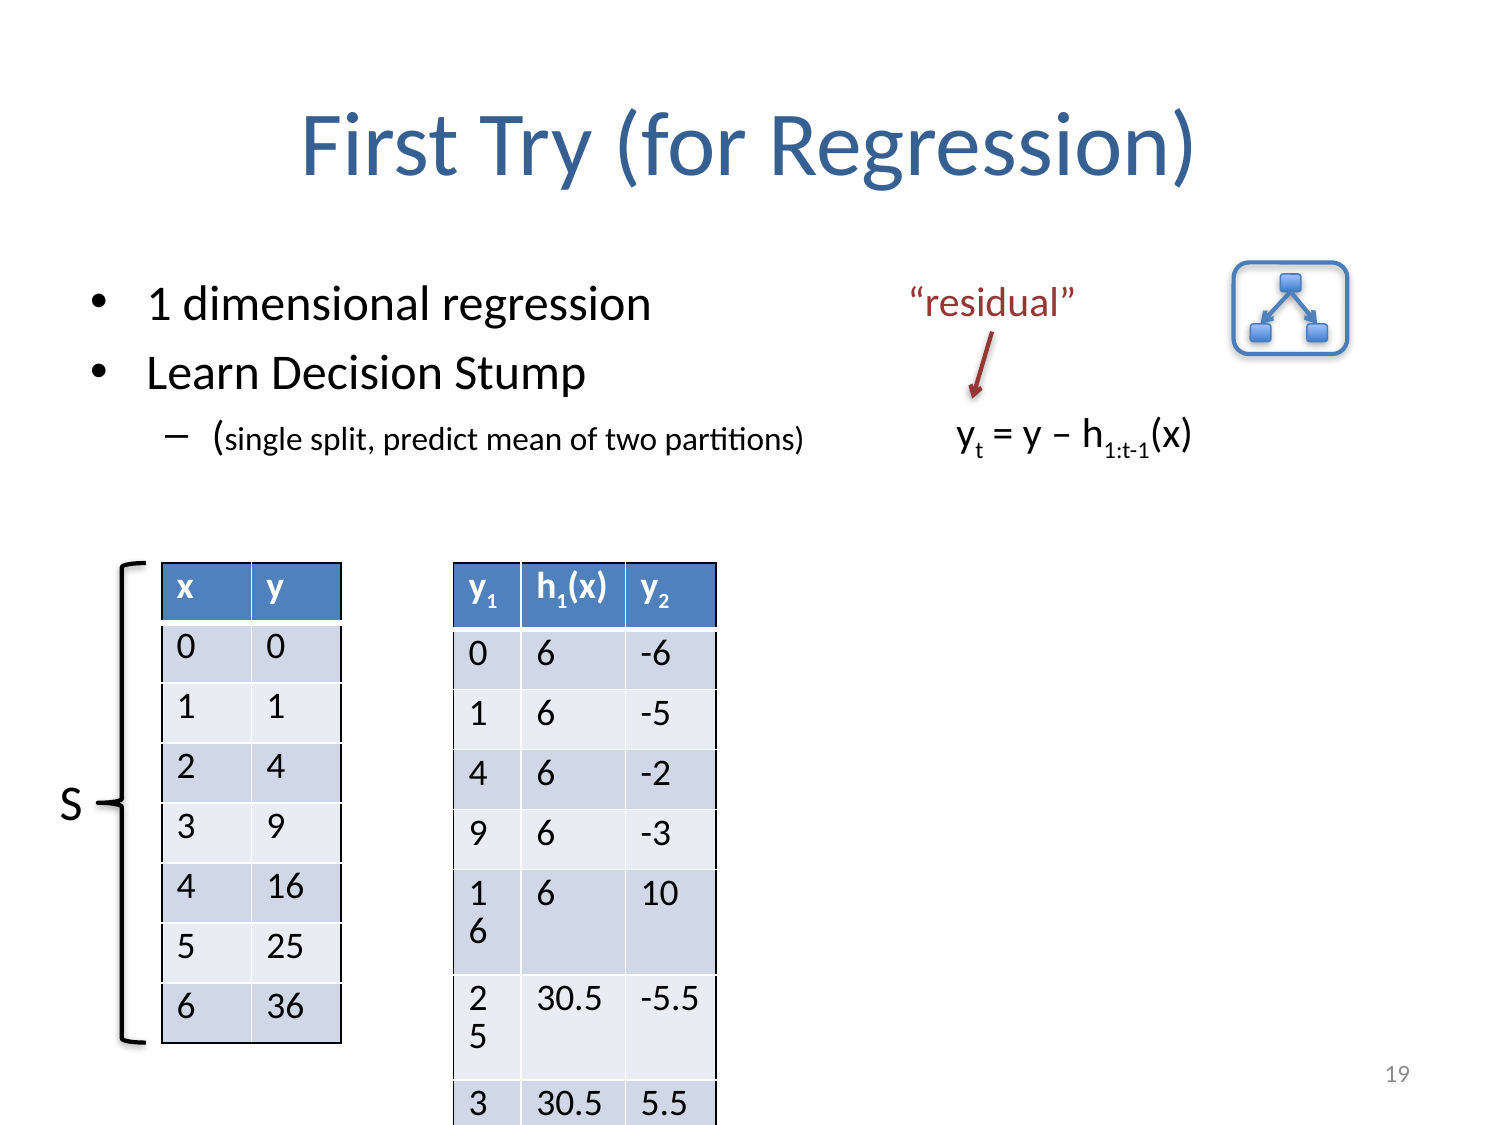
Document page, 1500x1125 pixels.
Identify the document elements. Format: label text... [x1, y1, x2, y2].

table_cell 6 [522, 810, 625, 869]
table_cell 9 [252, 804, 340, 862]
table_cell -5.5 [626, 976, 715, 1079]
table_cell 4 [163, 864, 251, 922]
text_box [1233, 262, 1348, 355]
table_cell 36 [454, 1081, 520, 1125]
text_box [95, 560, 146, 1045]
table_cell 25 [454, 976, 520, 1079]
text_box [971, 332, 993, 399]
table_cell -2 [626, 750, 715, 809]
table_cell 16 [252, 864, 340, 922]
table_cell -6 [626, 632, 715, 689]
table_header x [163, 564, 251, 620]
table_cell 0 [454, 632, 520, 689]
table_cell 16 [454, 870, 520, 974]
table_cell 1 [163, 684, 251, 742]
table_cell 3 [163, 804, 251, 862]
table_header y [252, 564, 340, 620]
table_header h1(x) [522, 564, 625, 627]
table_cell 4 [454, 750, 520, 809]
list 1 dimensional regression Learn Decision Stump (single split, predict mean of two partitions) [75, 262, 1425, 979]
text_box “residual” [892, 266, 1092, 332]
title First Try (for Regression) [75, 45, 1425, 233]
table_cell 36 [252, 984, 340, 1042]
table_cell 25 [252, 924, 340, 982]
table_cell 0 [252, 626, 340, 682]
table_cell 30.5 [522, 976, 625, 1079]
table_cell 10 [626, 870, 715, 974]
table_cell 4 [252, 744, 340, 802]
table_cell 9 [454, 810, 520, 869]
table_cell 6 [163, 984, 251, 1042]
table_cell 2 [163, 744, 251, 802]
table_header y1 [454, 564, 520, 627]
text_box S [44, 763, 98, 839]
text_box yt = y – h1:t-1(x) [941, 398, 1209, 471]
table_cell 5.5 [626, 1081, 715, 1125]
table_cell 1 [252, 684, 340, 742]
table_cell 6 [522, 632, 625, 689]
table_cell 0 [163, 626, 251, 682]
table_cell 6 [522, 750, 625, 809]
table_cell 6 [522, 870, 625, 974]
slide_number 19 [1074, 1042, 1425, 1103]
table_cell 30.5 [522, 1081, 625, 1125]
table_header y2 [626, 564, 715, 627]
table_cell 5 [163, 924, 251, 982]
table_cell 6 [522, 690, 625, 749]
table_cell -3 [626, 810, 715, 869]
table_cell -5 [626, 690, 715, 749]
table_cell 1 [454, 690, 520, 749]
